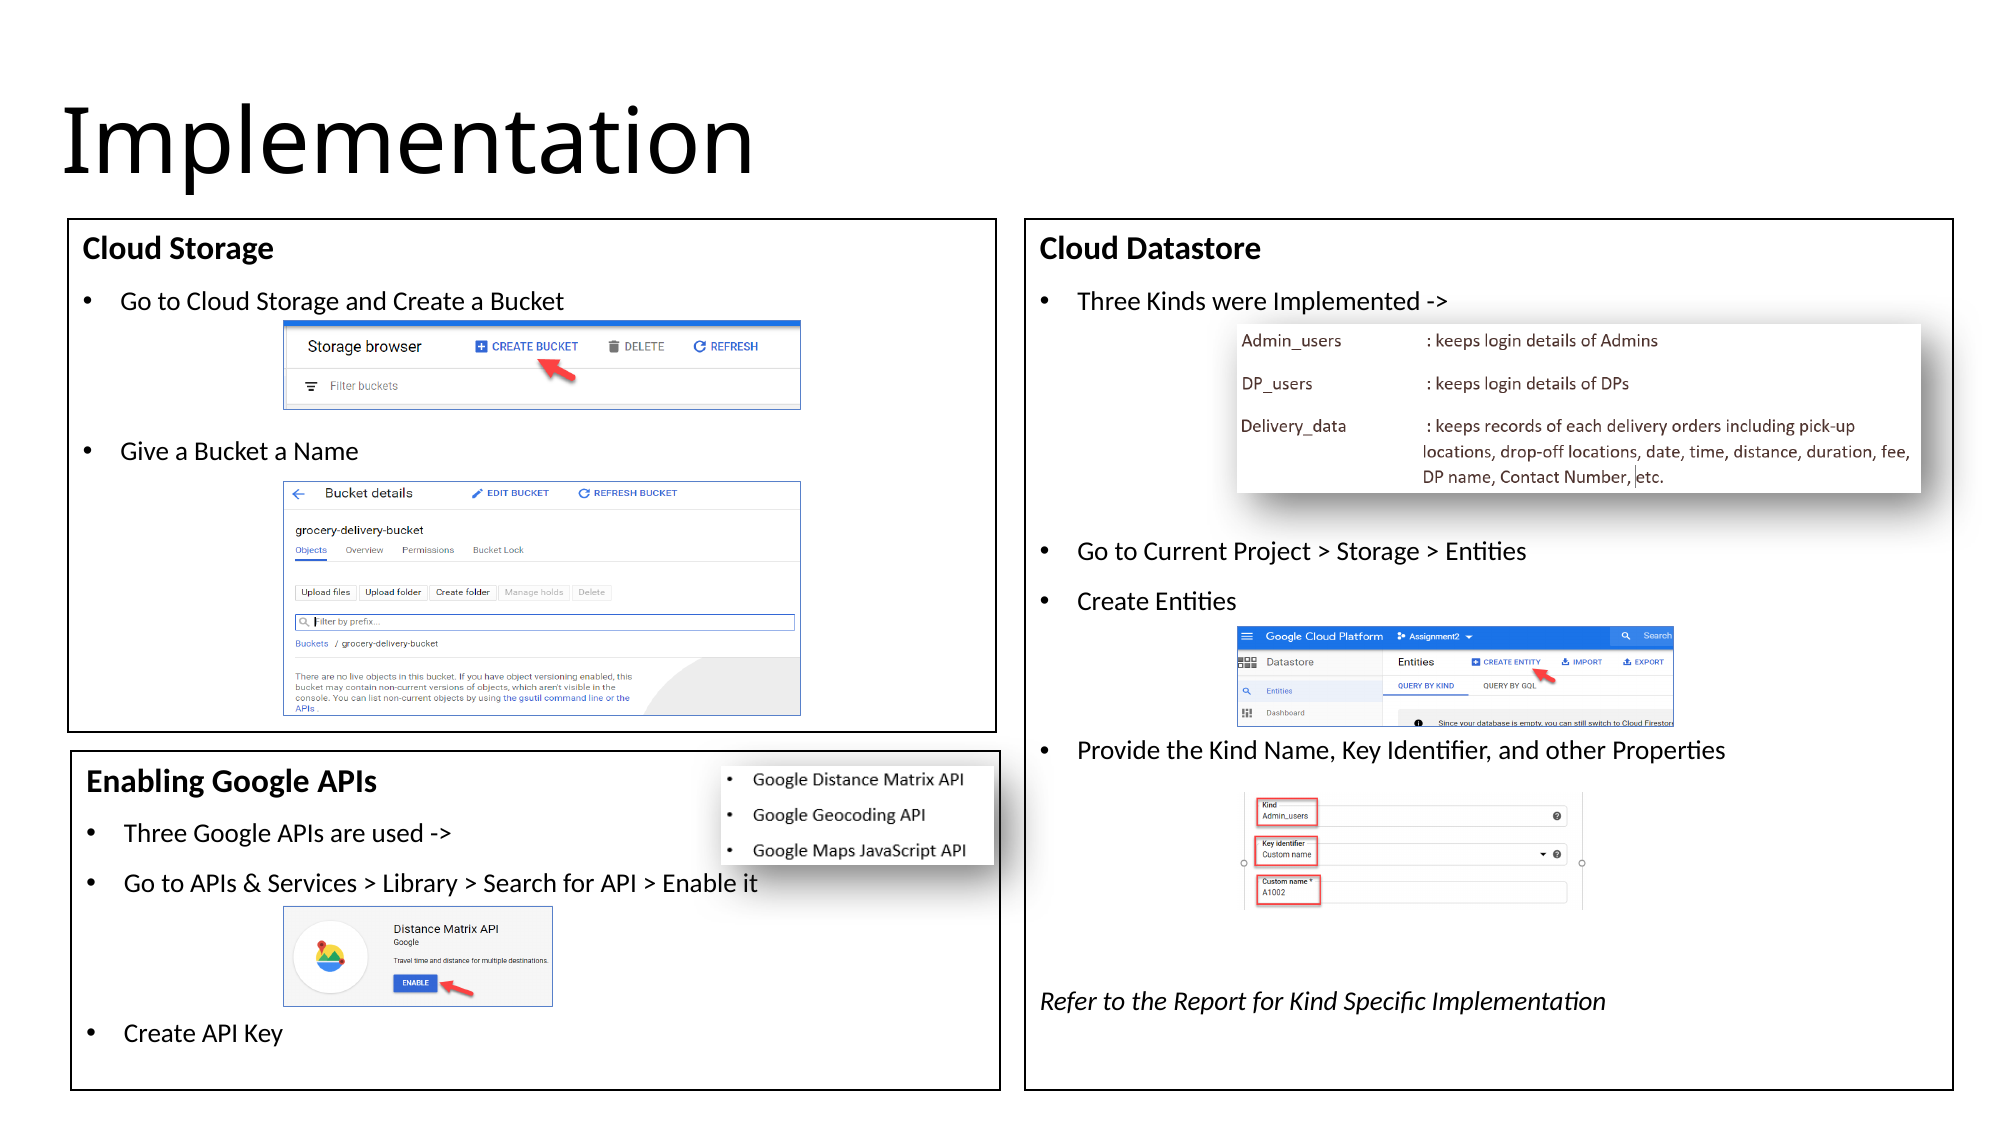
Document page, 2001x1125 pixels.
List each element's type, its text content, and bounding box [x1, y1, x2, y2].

picture [283, 481, 801, 716]
picture [1237, 626, 1673, 726]
picture [721, 766, 994, 865]
picture [283, 905, 553, 1006]
title Implementation [46, 35, 1772, 253]
text_box Cloud Storage Go to Cloud Storage and Create a Bucket Give a Bucket a Name [67, 218, 997, 733]
picture [1237, 324, 1921, 493]
picture [1237, 792, 1587, 910]
text_box Enabling Google APIs Three Google APIs are used -> Go to APIs & Services > Library > Search for API > Enable it Create API Key [70, 750, 1001, 1091]
picture [283, 320, 801, 410]
text_box Cloud Datastore Three Kinds were Implemented -> Go to Current Project > Storage > Entities Create Entities Provide the Kind Name, Key Identifier, and other Properties Refer to the Report for Kind Specific Implementation [1024, 218, 1954, 1091]
